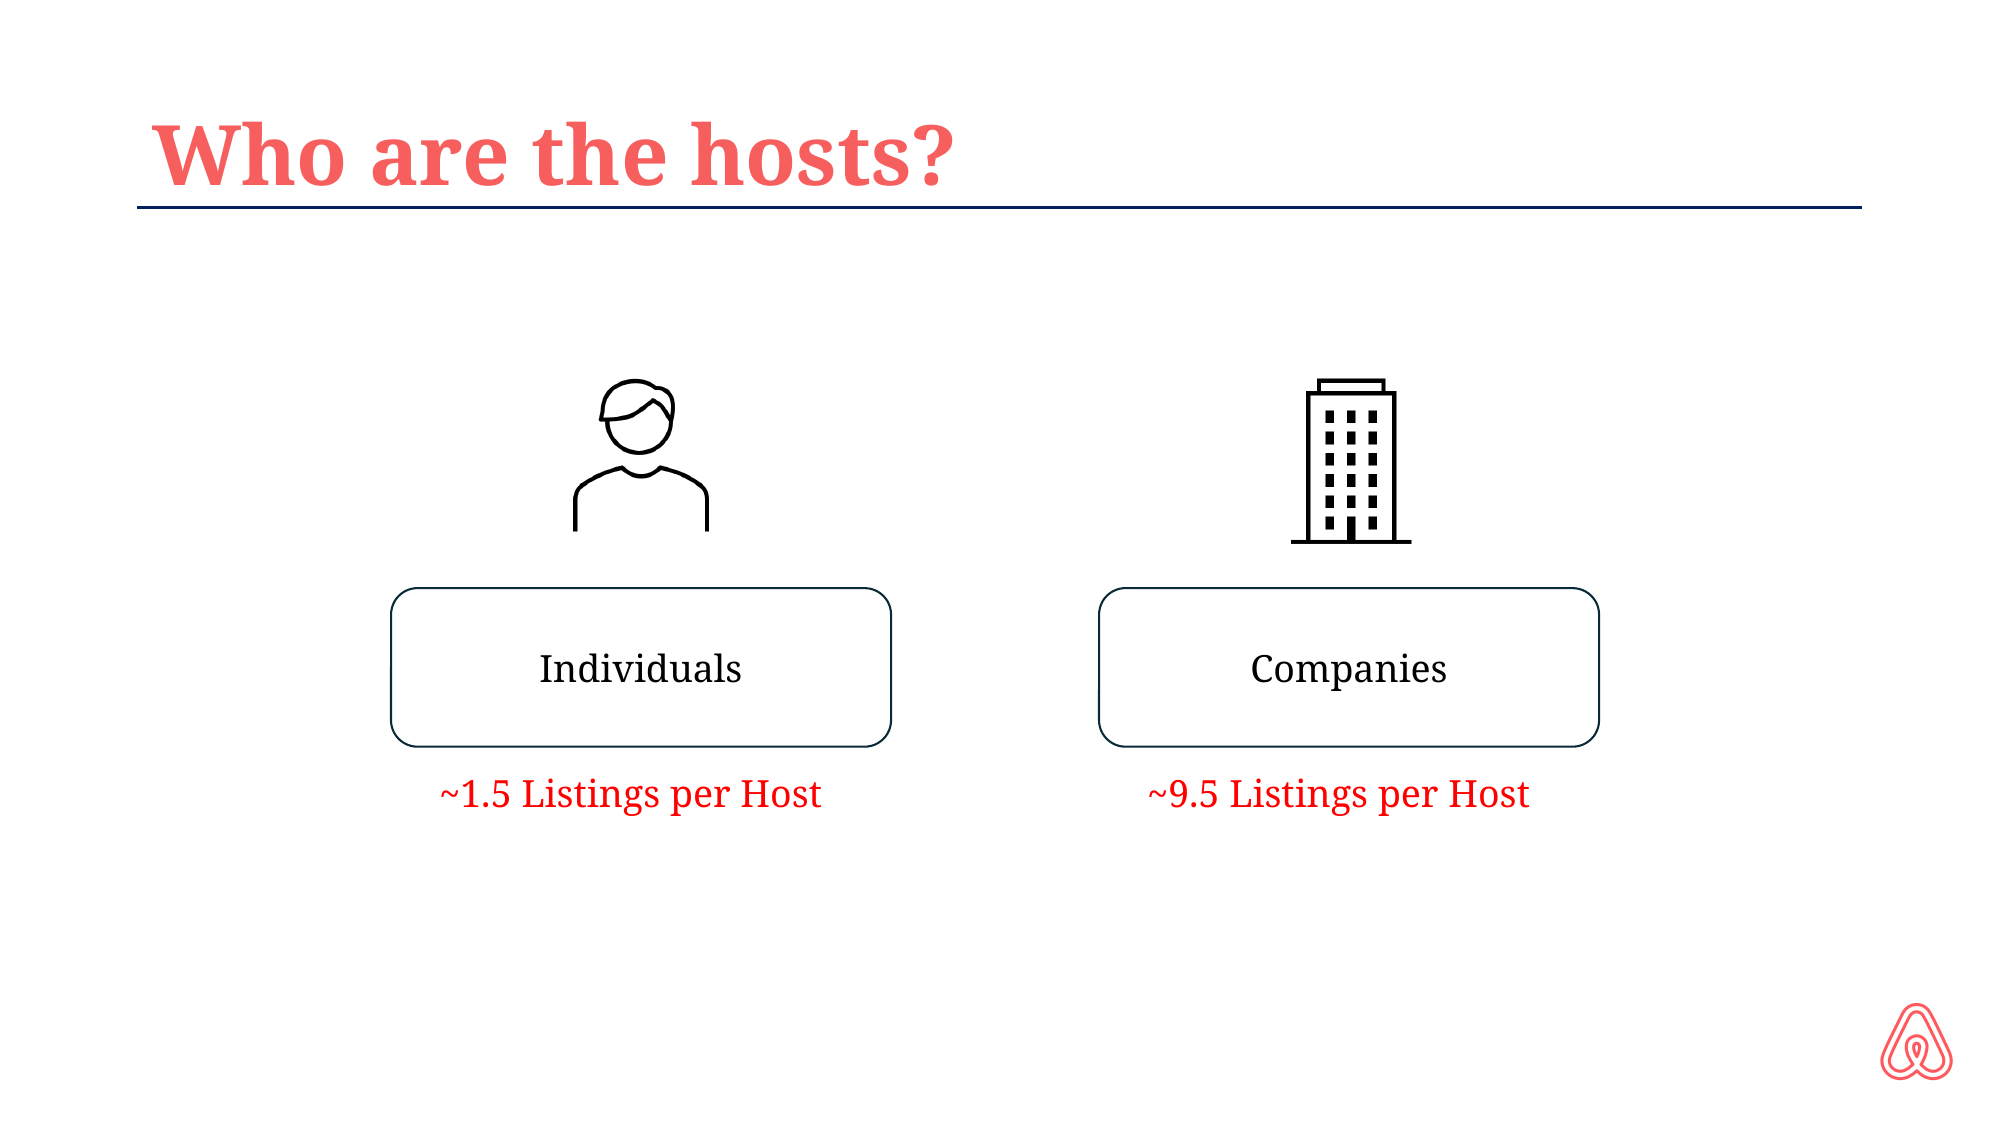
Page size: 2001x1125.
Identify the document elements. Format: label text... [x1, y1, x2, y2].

text_box Companies [1097, 586, 1601, 749]
picture [539, 357, 743, 562]
picture [1832, 957, 2000, 1125]
picture [1248, 357, 1454, 562]
text_box ~9.5 Listings per Host [1132, 746, 1566, 845]
text_box Who are the hosts? [137, 108, 1863, 206]
text_box Individuals [389, 586, 893, 749]
text_box ~1.5 Listings per Host [424, 746, 858, 845]
